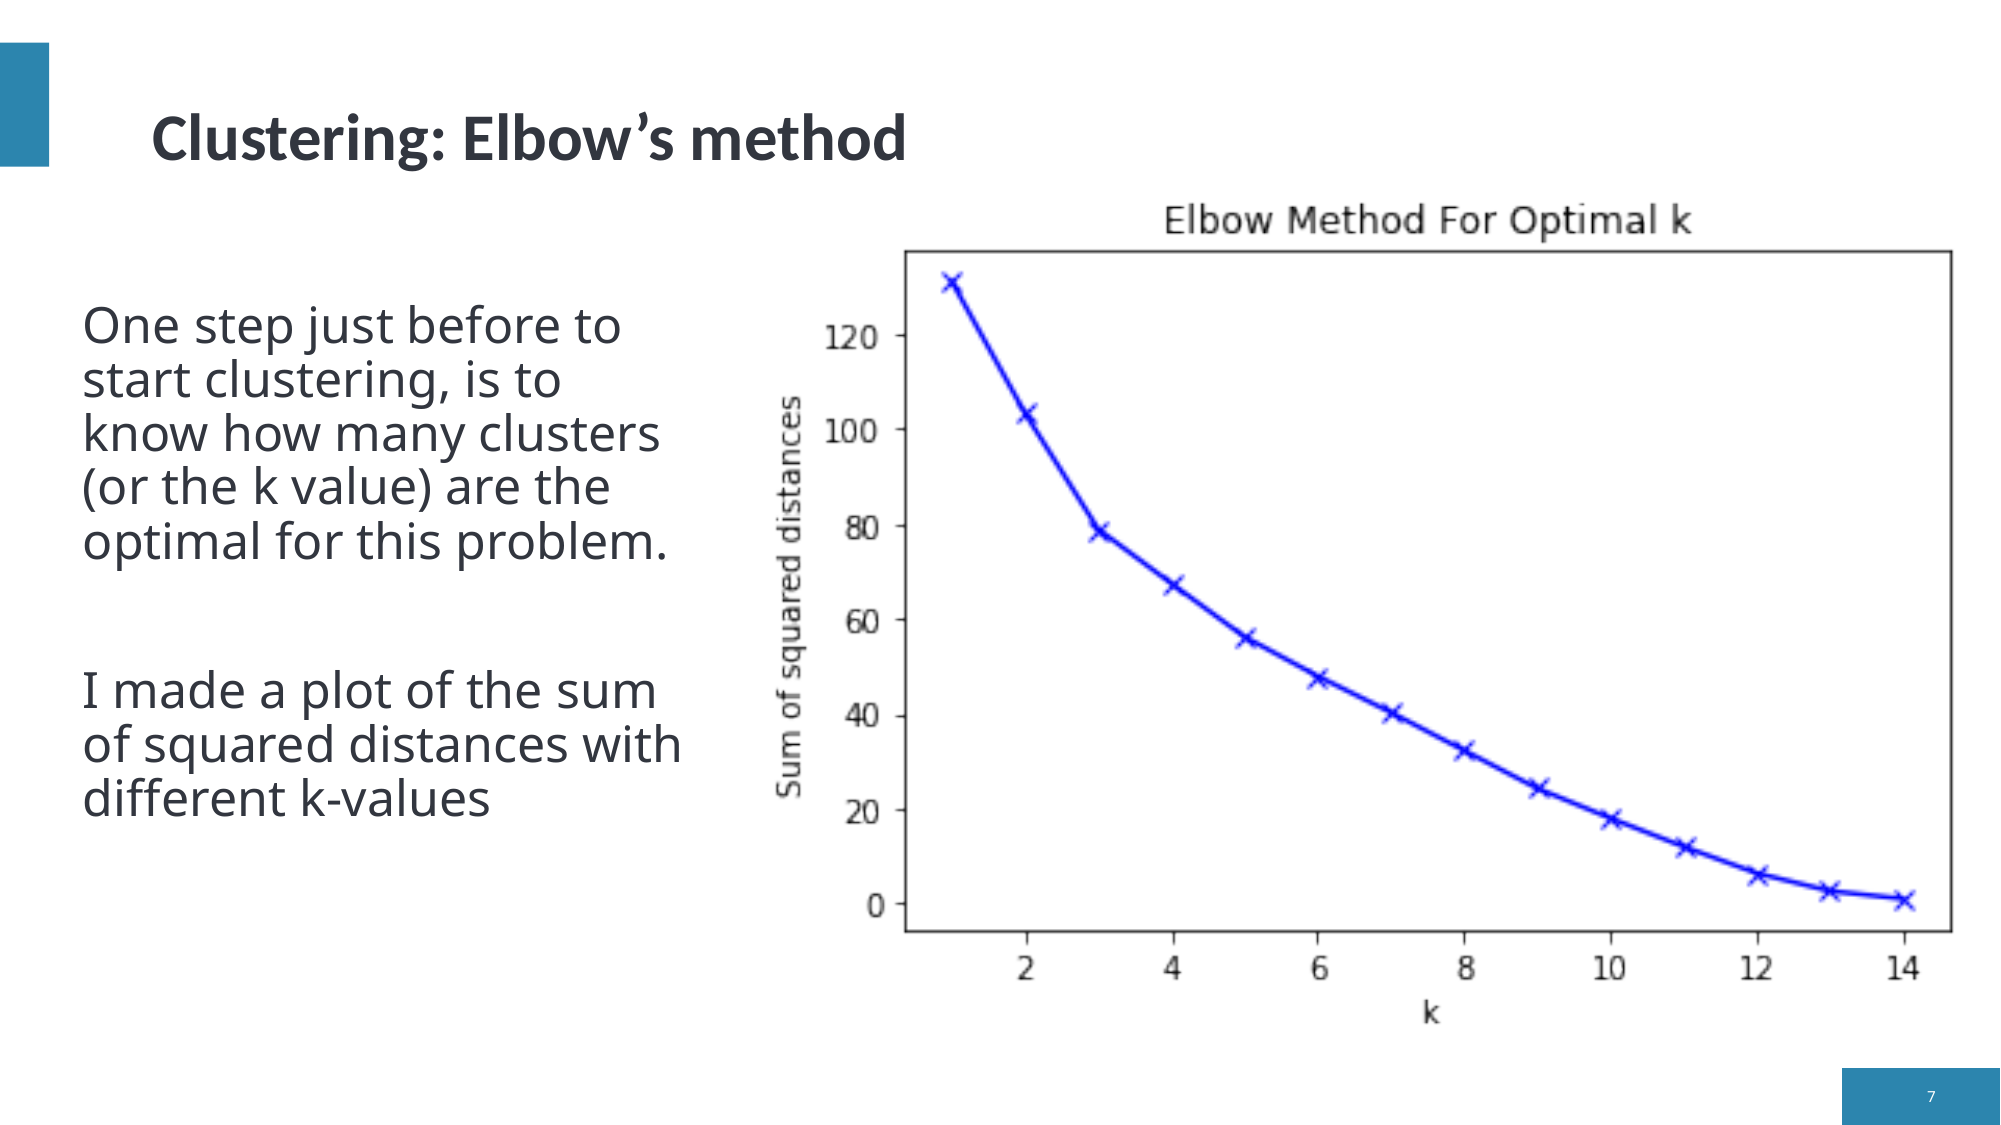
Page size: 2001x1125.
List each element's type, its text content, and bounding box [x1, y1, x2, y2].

list One step just before to start clustering, is to know how many clusters (or the k value) are the optimal for this problem. I made a plot of the sum of squared distances with different k-values [67, 292, 713, 940]
slide_number 7 [1889, 1079, 1951, 1114]
picture [757, 182, 1973, 1050]
title Clustering: Elbow’s method [137, 10, 933, 183]
